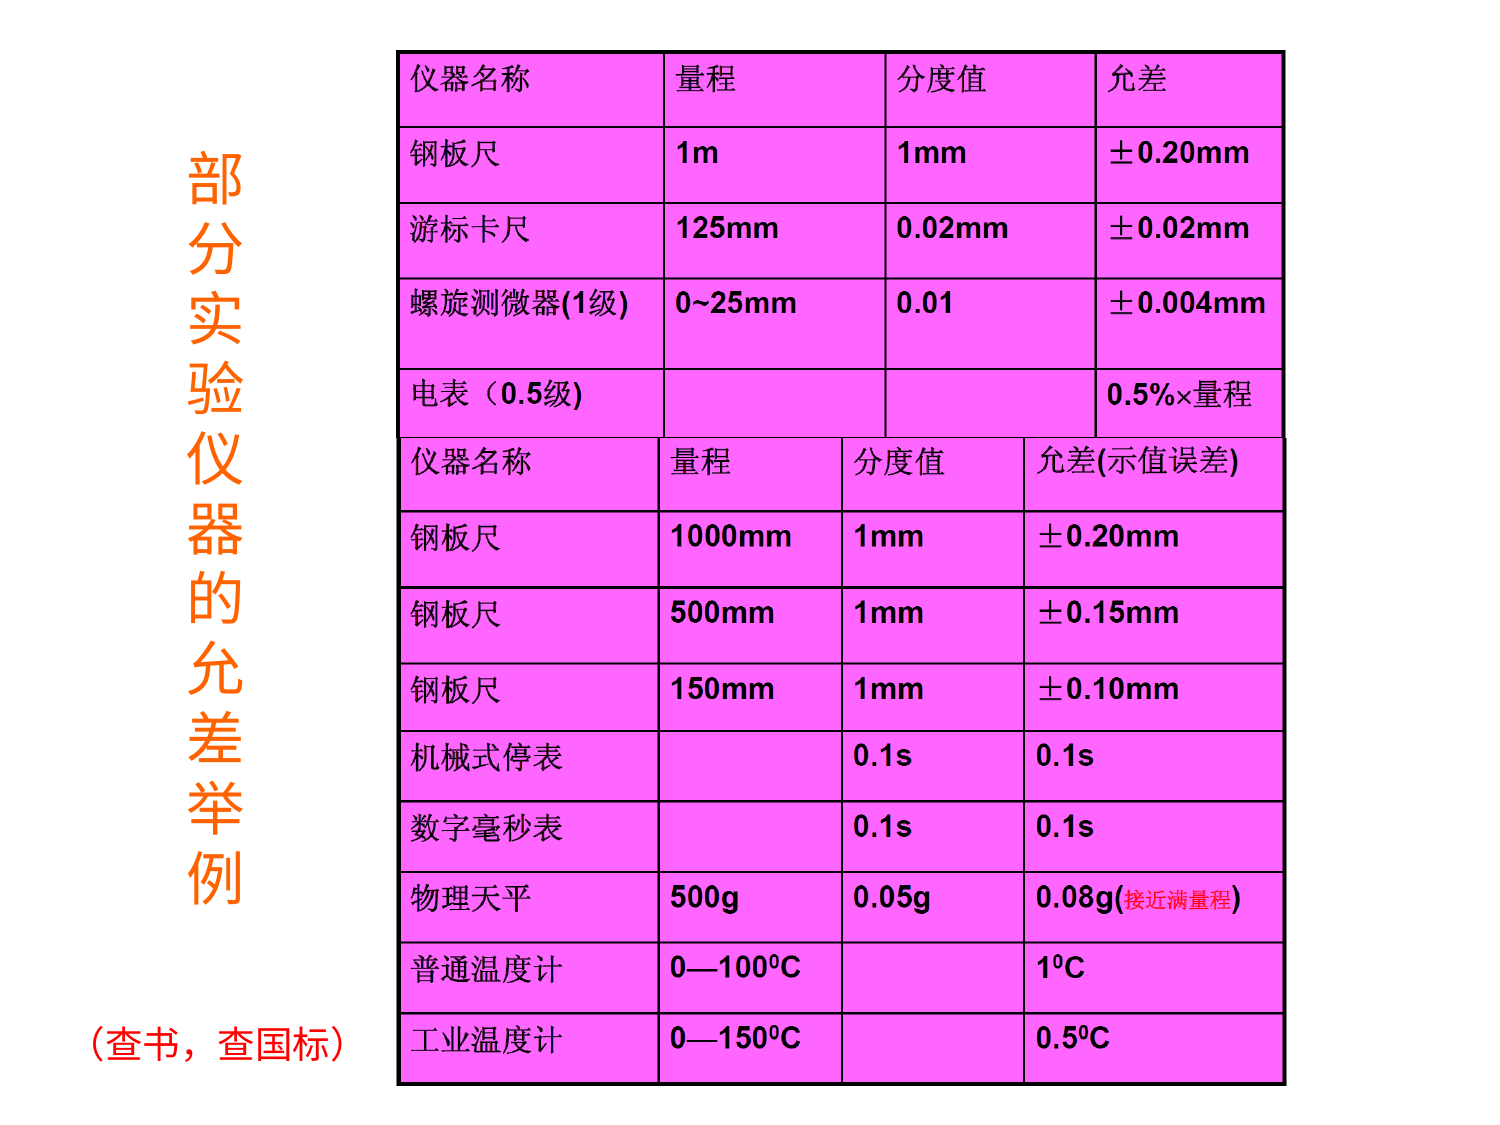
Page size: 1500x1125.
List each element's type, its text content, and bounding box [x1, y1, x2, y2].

picture [384, 40, 1299, 1096]
text_box 部分实验仪器的允差举例 [171, 134, 258, 920]
text_box （查书，查国标） [52, 1014, 383, 1074]
